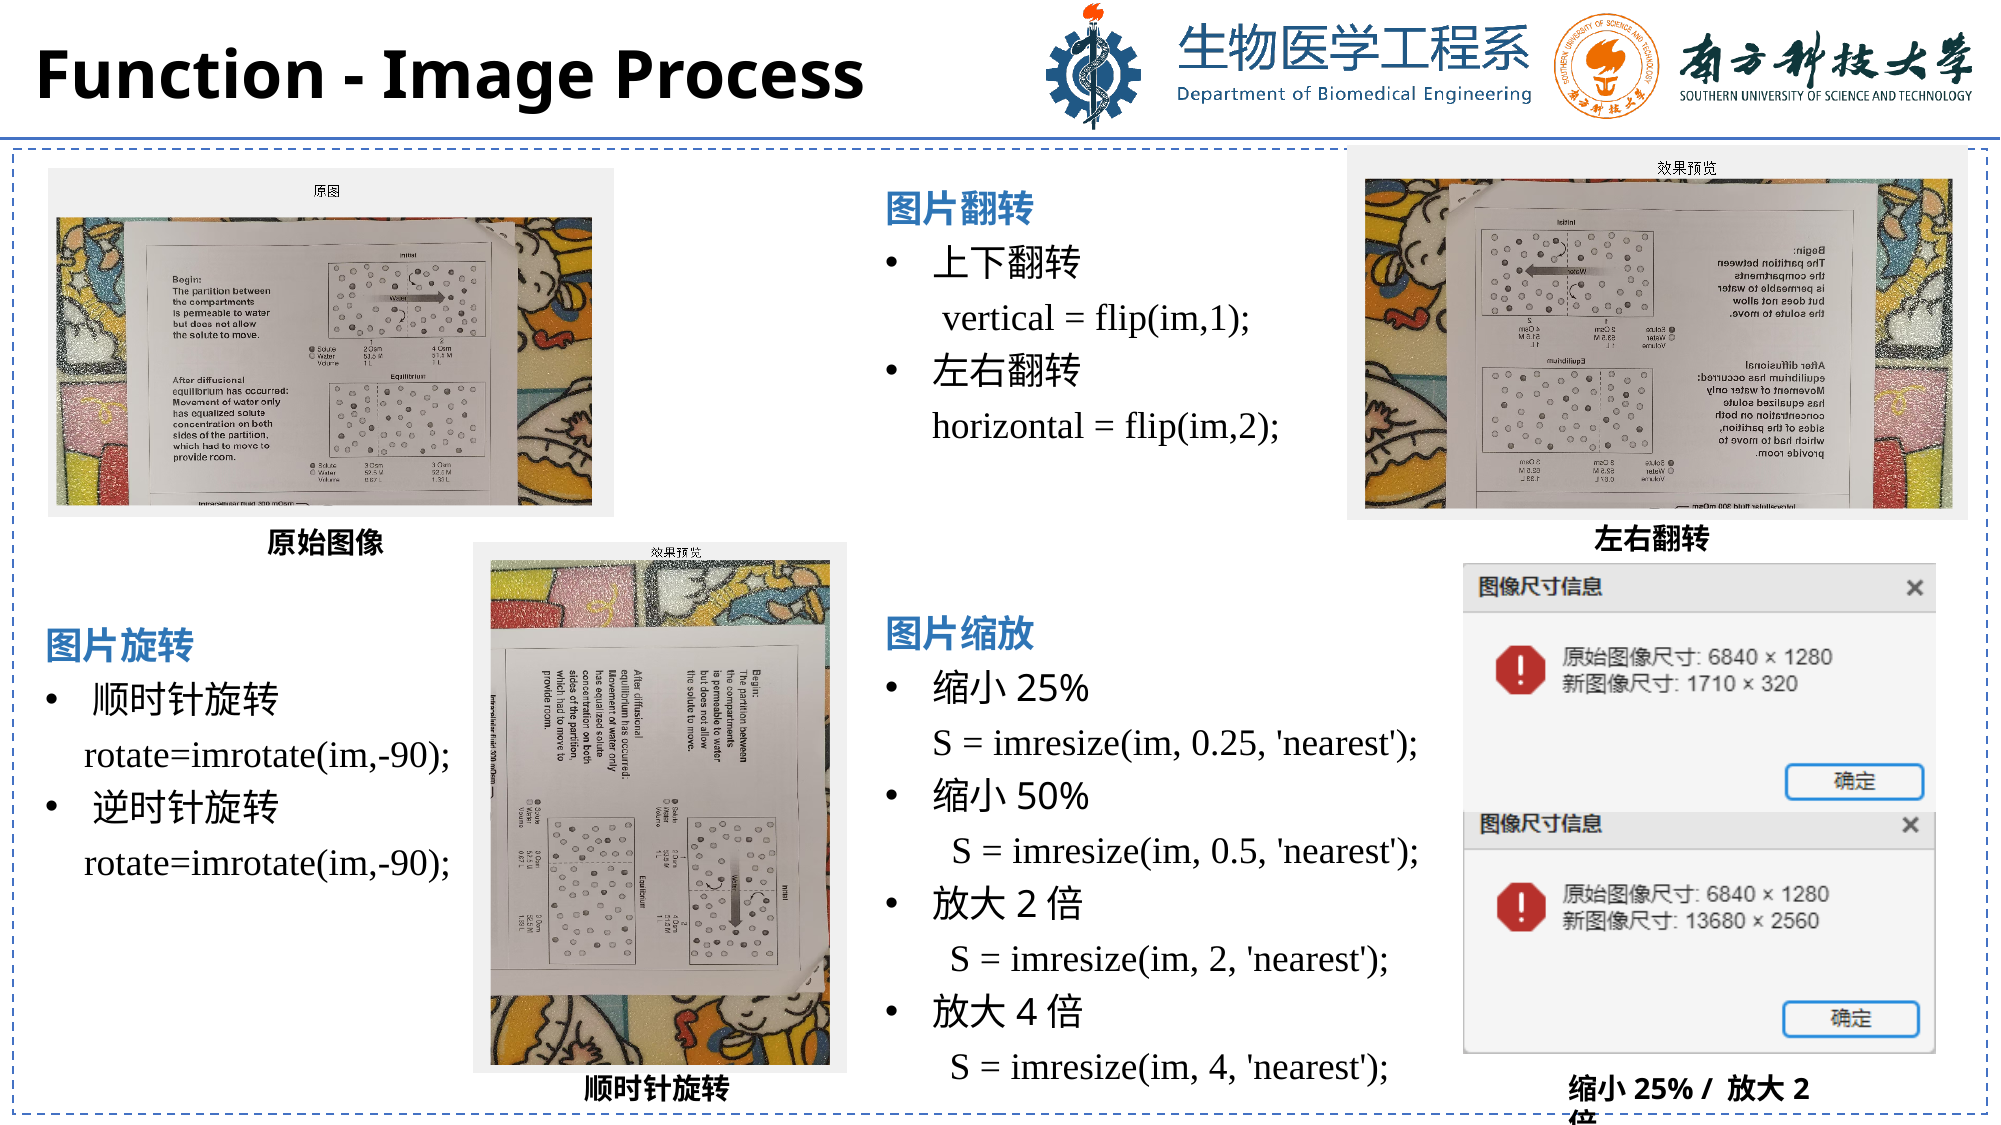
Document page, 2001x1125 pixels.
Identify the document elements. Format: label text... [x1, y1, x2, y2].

text_box Function - Image Process [19, 24, 896, 120]
text_box 缩小25% / 放大2倍 [1553, 1063, 1845, 1125]
picture [1347, 145, 1968, 520]
picture [48, 168, 614, 517]
text_box 图片缩放 缩小25% S = imresize(im, 0.25, 'nearest'); 缩小50% S = imresize(im, 0.5, 'nearest'); 放大2倍 S = imresize(im, 2, 'nearest'); 放大4倍 S = imresize(im, 4, 'nearest'); [870, 593, 1457, 1095]
text_box 图片旋转 顺时针旋转 rotate=imrotate(im,-90); 逆时针旋转 rotate=imrotate(im,-90); [30, 605, 473, 890]
text_box 原始图像 [253, 517, 410, 567]
text_box 顺时针旋转 [570, 1073, 750, 1113]
text_box 左右翻转 [1579, 520, 1736, 563]
picture [473, 542, 847, 1073]
picture [1463, 563, 1936, 1054]
picture [1032, 0, 1988, 137]
text_box 图片翻转 上下翻转 vertical = flip(im,1); 左右翻转 horizontal = flip(im,2); [870, 168, 1347, 454]
